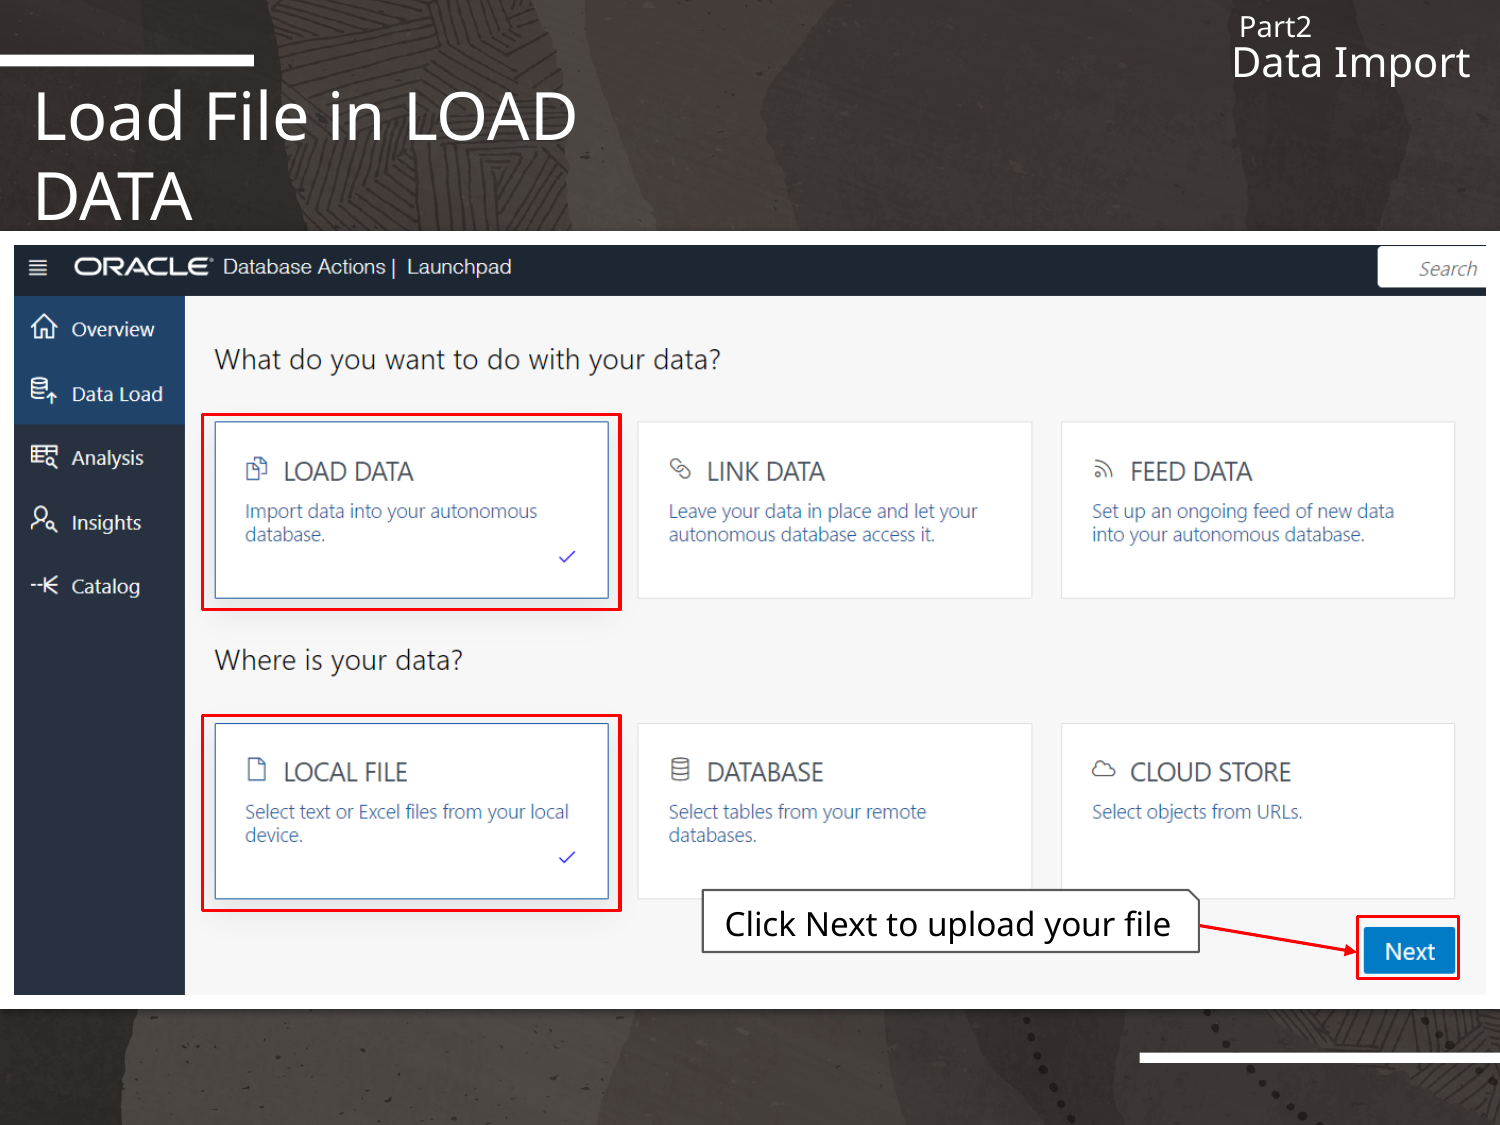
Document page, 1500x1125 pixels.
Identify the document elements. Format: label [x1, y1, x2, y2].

picture [0, 0, 1500, 1125]
text_box [1198, 925, 1358, 953]
